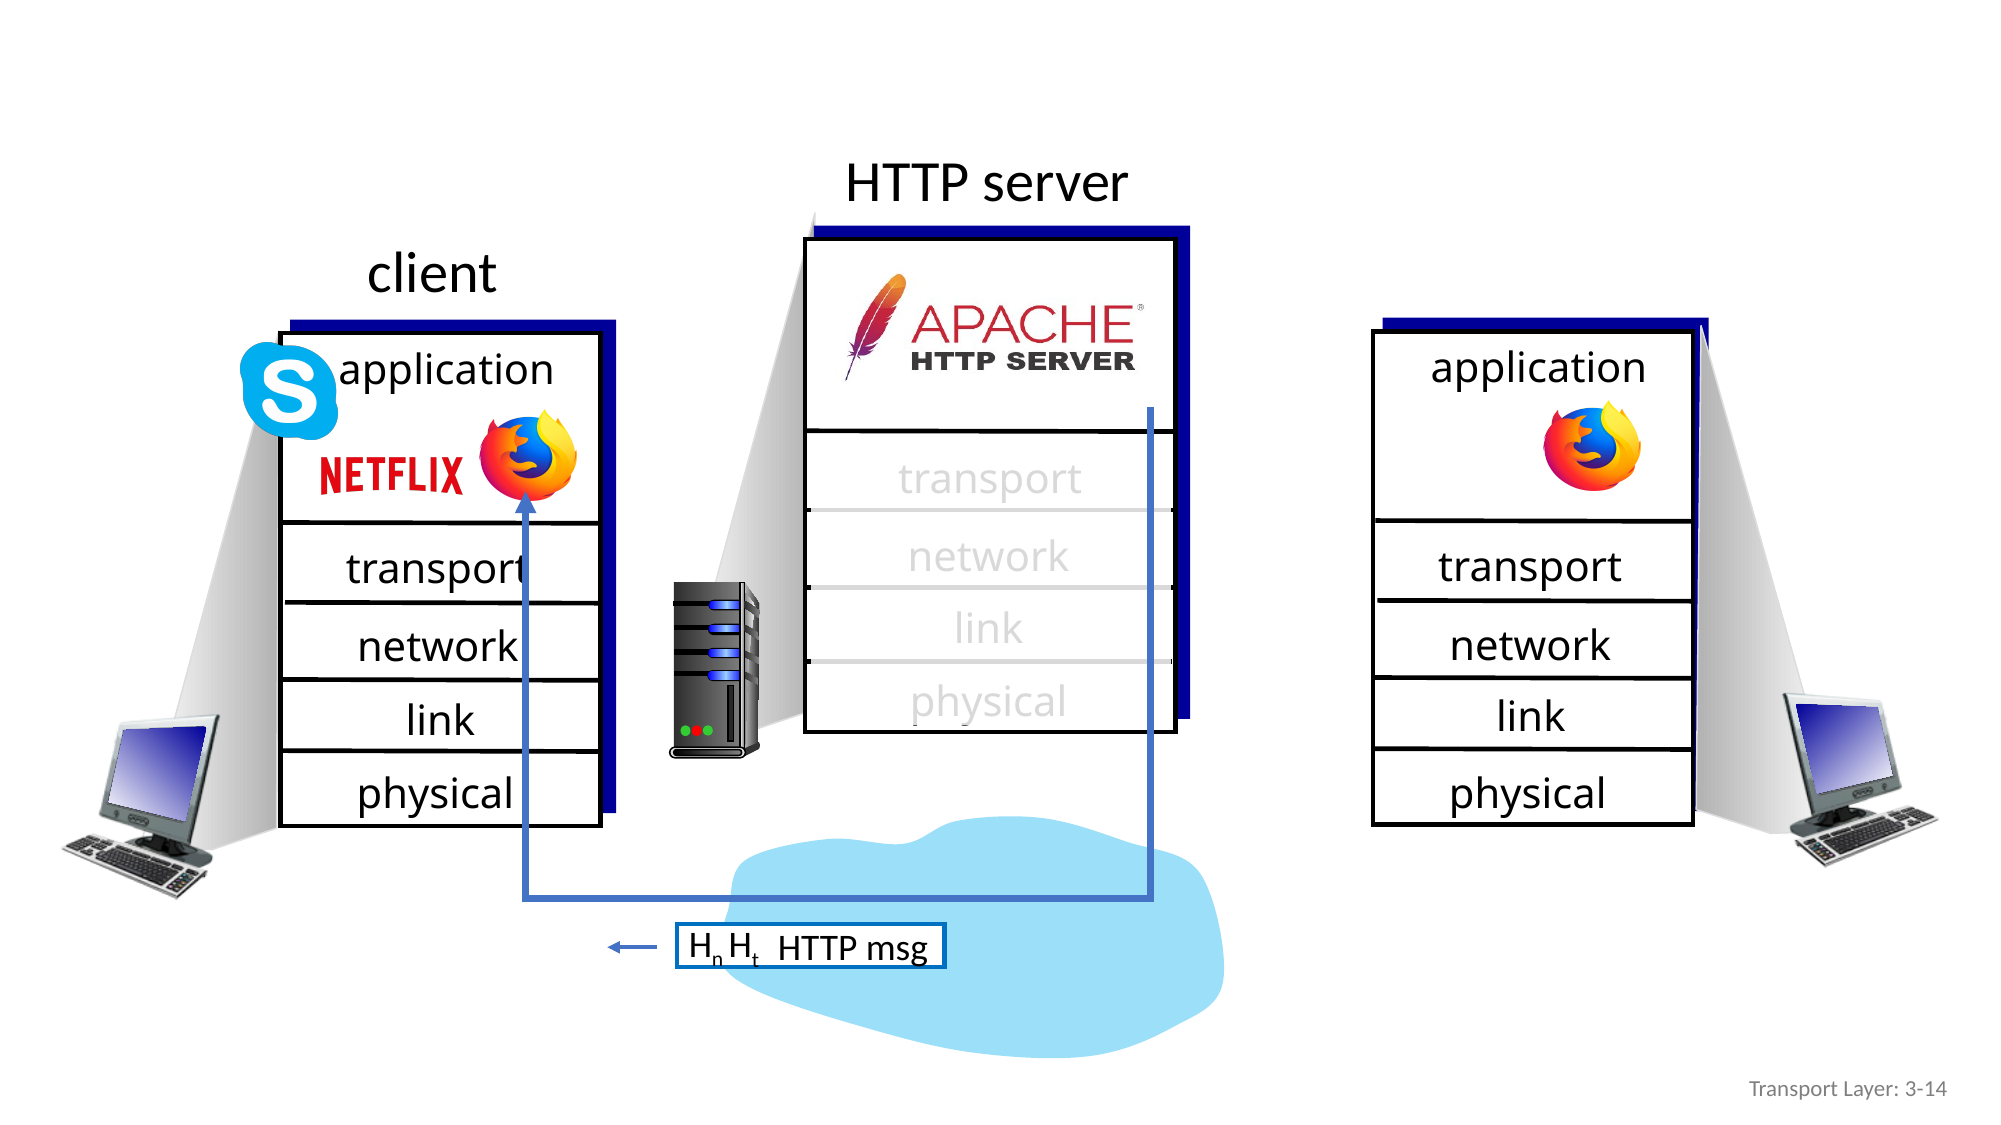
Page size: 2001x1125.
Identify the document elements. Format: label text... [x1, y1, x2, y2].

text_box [522, 900, 1154, 906]
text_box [22, 135, 1977, 914]
slide_number Transport Layer: 3-14 [1512, 1056, 1963, 1117]
text_box [745, 925, 1225, 1059]
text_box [673, 912, 945, 977]
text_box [946, 916, 1218, 922]
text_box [608, 948, 657, 954]
